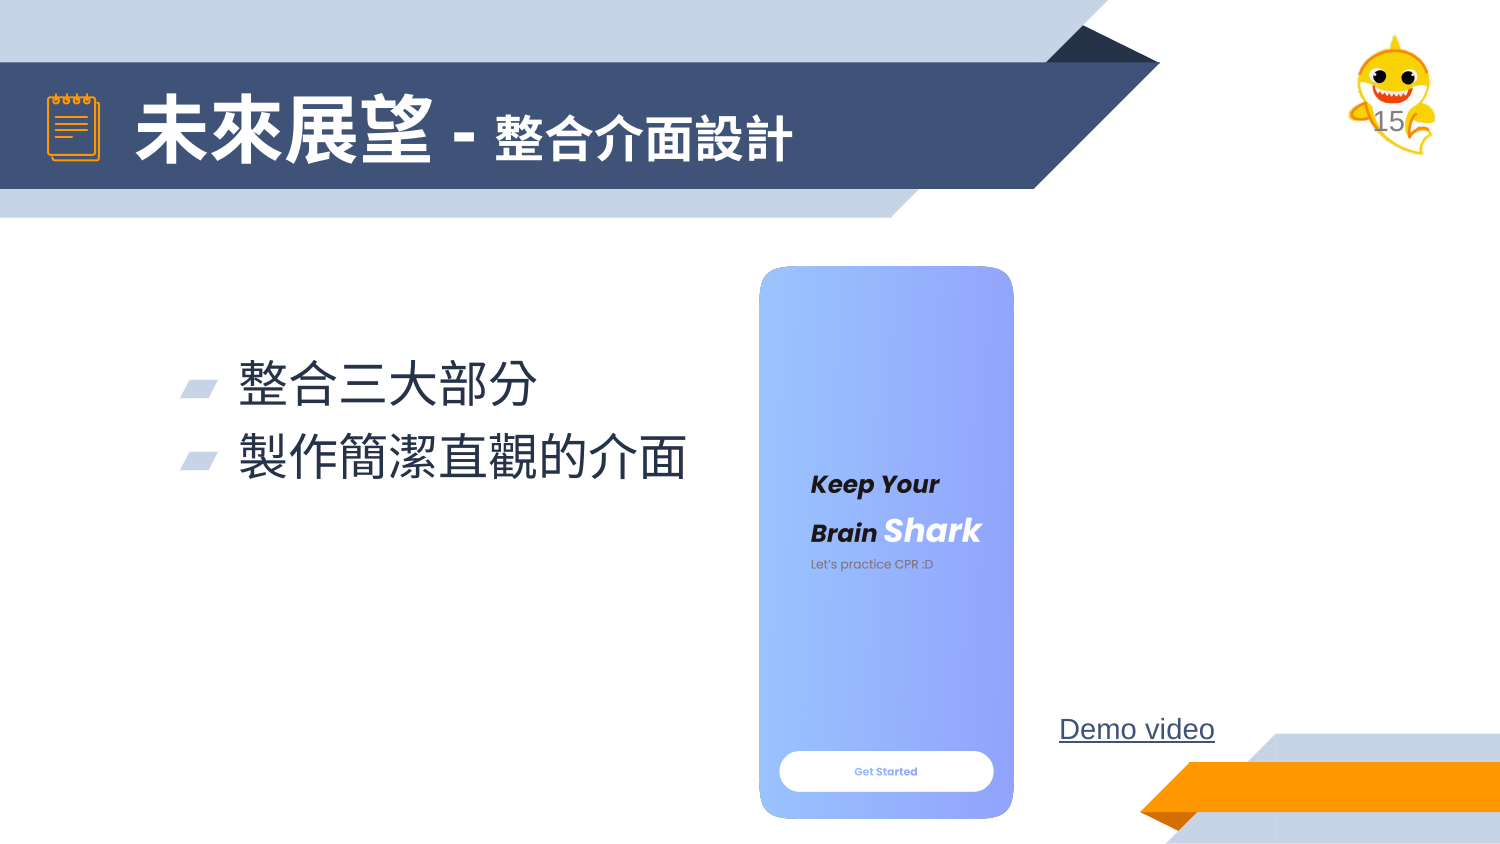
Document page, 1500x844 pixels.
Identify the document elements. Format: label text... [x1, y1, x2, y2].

list 整合三大部分 製作簡潔直觀的介面 [148, 337, 753, 574]
picture [1337, 25, 1441, 168]
text_box Demo video [1044, 702, 1231, 753]
picture [758, 266, 1014, 819]
title 未來展望-整合介面設計 [119, 64, 1286, 190]
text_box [47, 93, 100, 161]
